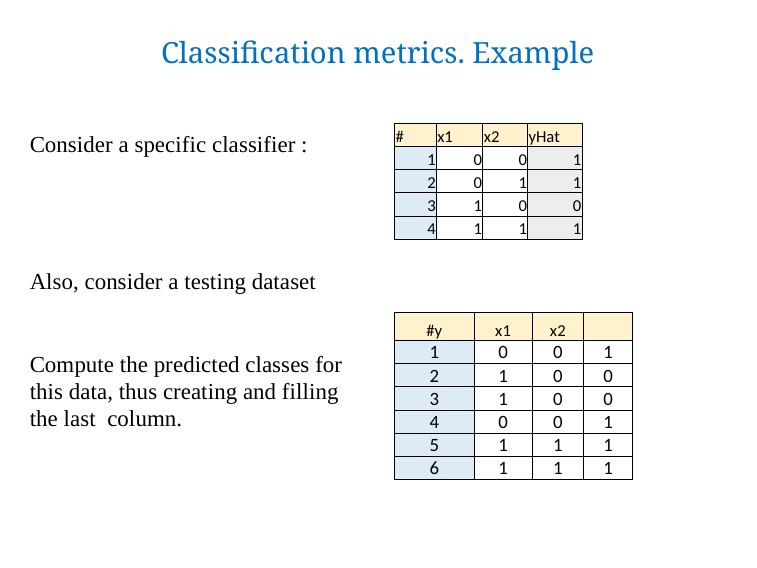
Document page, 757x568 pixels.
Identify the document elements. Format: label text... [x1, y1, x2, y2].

table_cell 0 [483, 193, 527, 216]
table_cell 0 [437, 170, 482, 192]
table_cell 1 [528, 217, 582, 239]
table_cell 1 [528, 147, 582, 169]
table_cell 3 [395, 193, 436, 216]
table_cell 0 [437, 147, 482, 169]
table_cell 4 [395, 217, 436, 239]
table_header # [395, 124, 436, 146]
table_header x1 [437, 124, 482, 146]
table_cell 1 [395, 147, 436, 169]
table_cell 1 [437, 217, 482, 239]
table_header x2 [483, 124, 527, 146]
table_header yHat [528, 124, 582, 146]
title Classification metrics. Example [0, 34, 757, 130]
table_cell 1 [483, 217, 527, 239]
table_cell 2 [395, 170, 436, 192]
table_cell 1 [437, 193, 482, 216]
table_cell 1 [528, 170, 582, 192]
table_cell 0 [483, 147, 527, 169]
table_cell 1 [483, 170, 527, 192]
table_cell 0 [528, 193, 582, 216]
